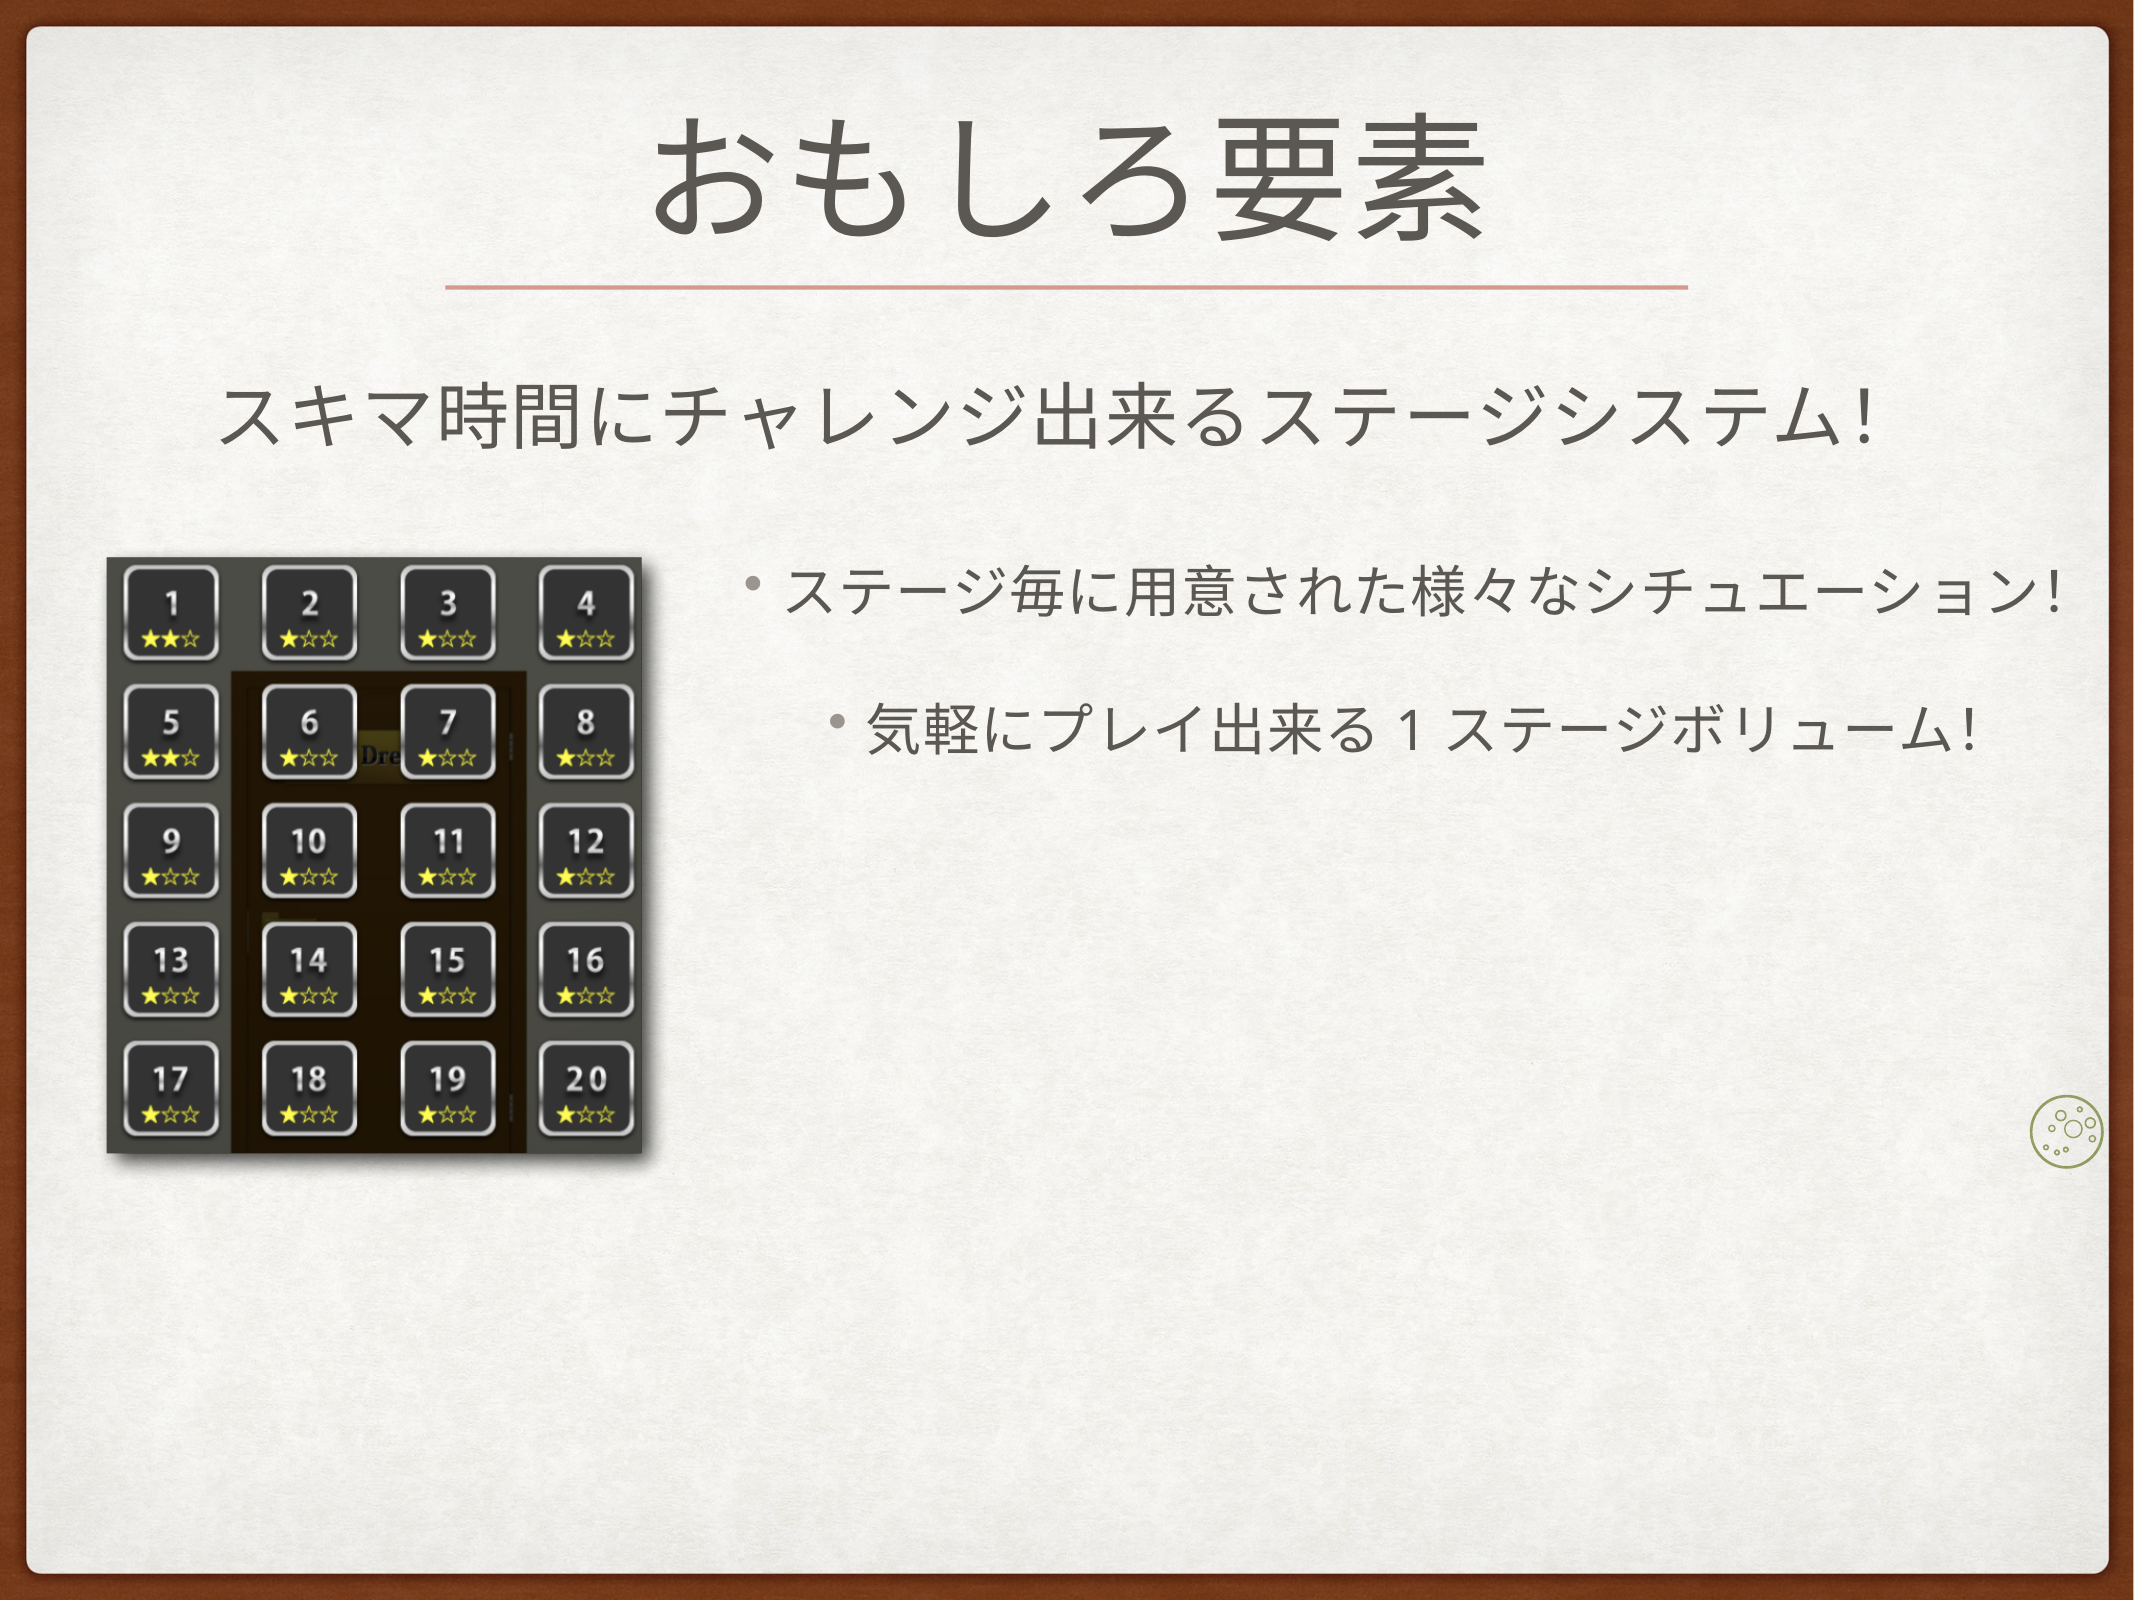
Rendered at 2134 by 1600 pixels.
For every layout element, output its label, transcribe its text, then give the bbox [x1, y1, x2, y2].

title おもしろ要素 [109, 81, 2024, 340]
list スキマ時間にチャレンジ出来るステージシステム！ [31, 362, 2102, 525]
text_box [2029, 1094, 2104, 1169]
picture [0, 0, 2134, 1600]
text_box ステージ毎に用意された様々なシチュエーション！ 気軽にプレイ出来る1ステージボリューム！ [676, 547, 2112, 1137]
